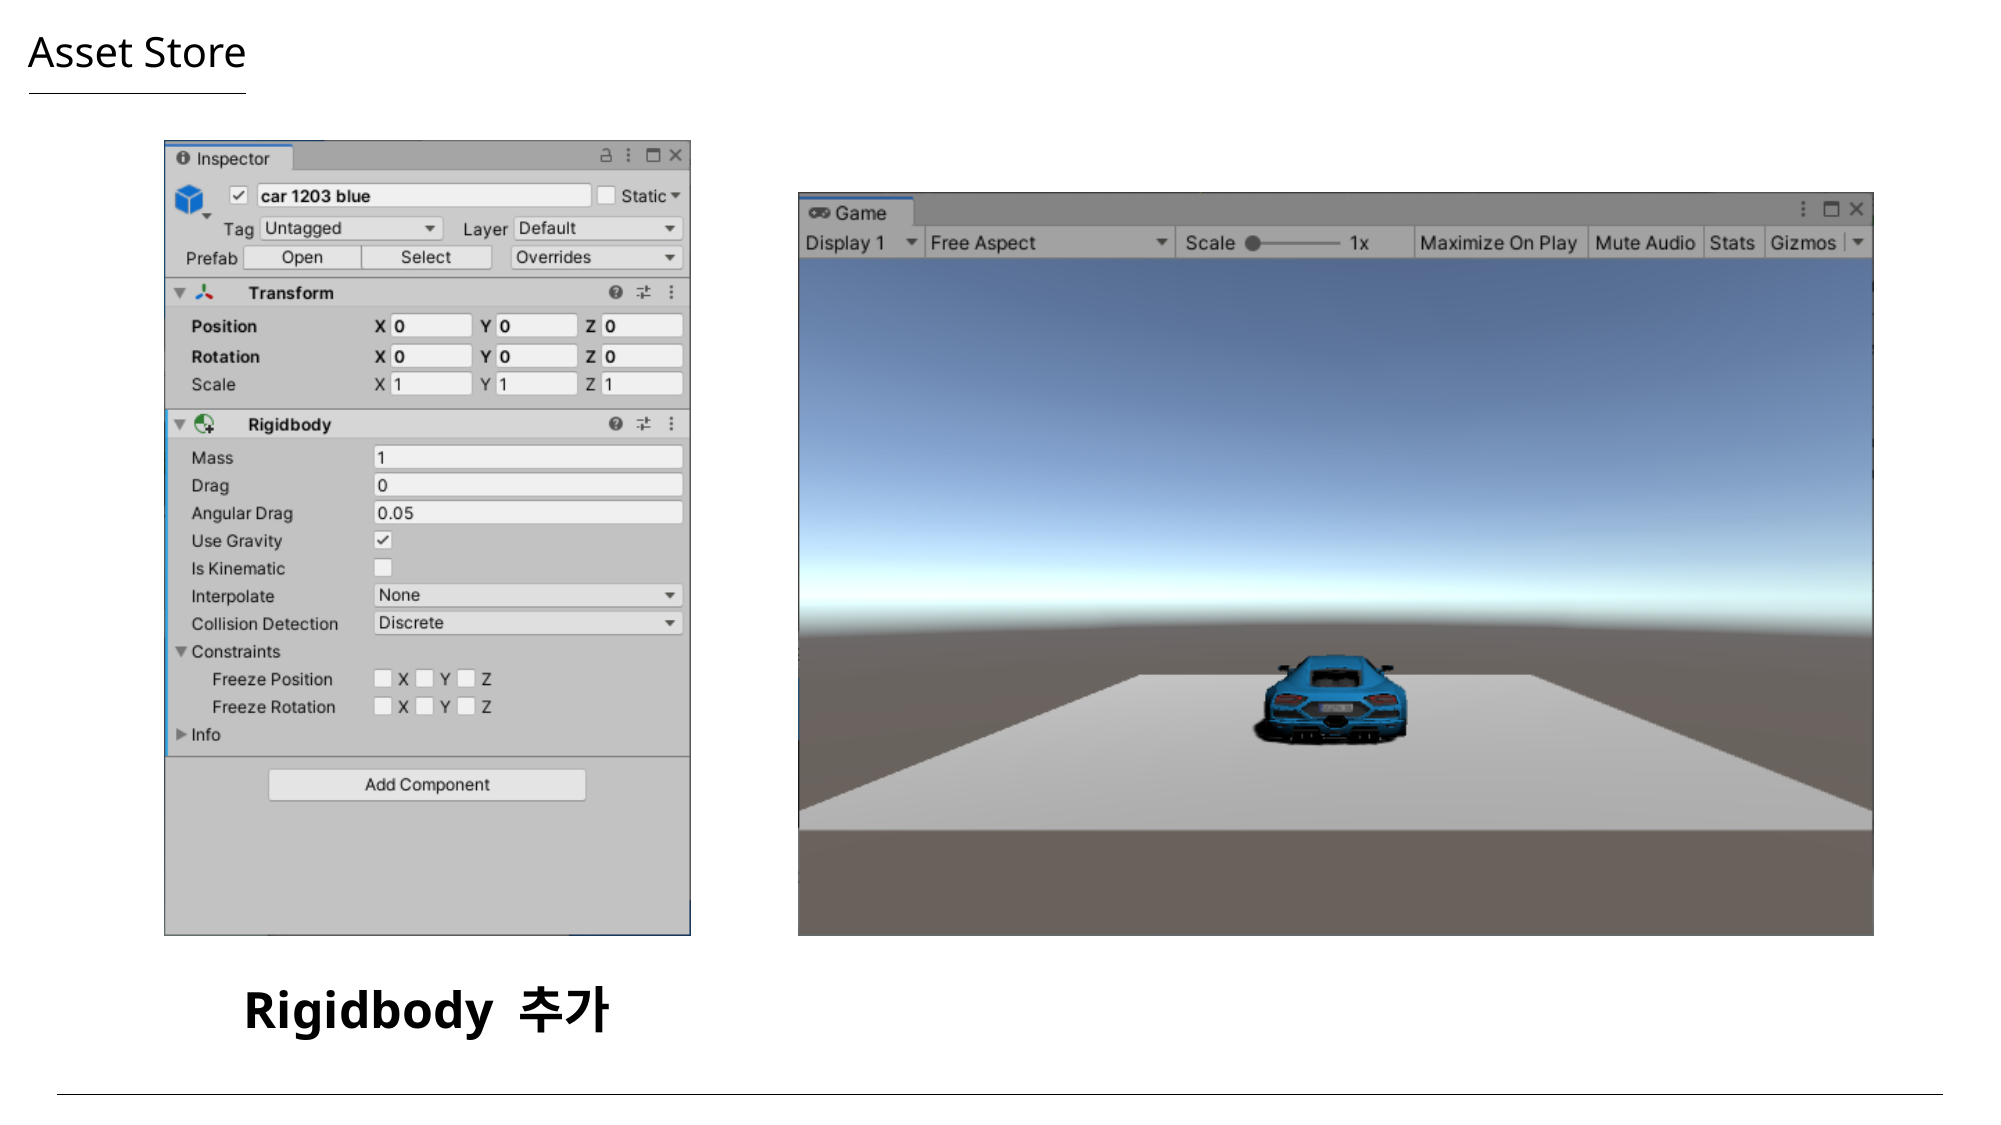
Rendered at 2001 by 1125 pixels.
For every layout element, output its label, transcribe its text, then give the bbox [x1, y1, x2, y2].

picture [164, 140, 691, 936]
picture [798, 192, 1874, 936]
text_box Rigidbody 추가 [229, 971, 626, 1047]
title Asset Store [7, 23, 268, 85]
